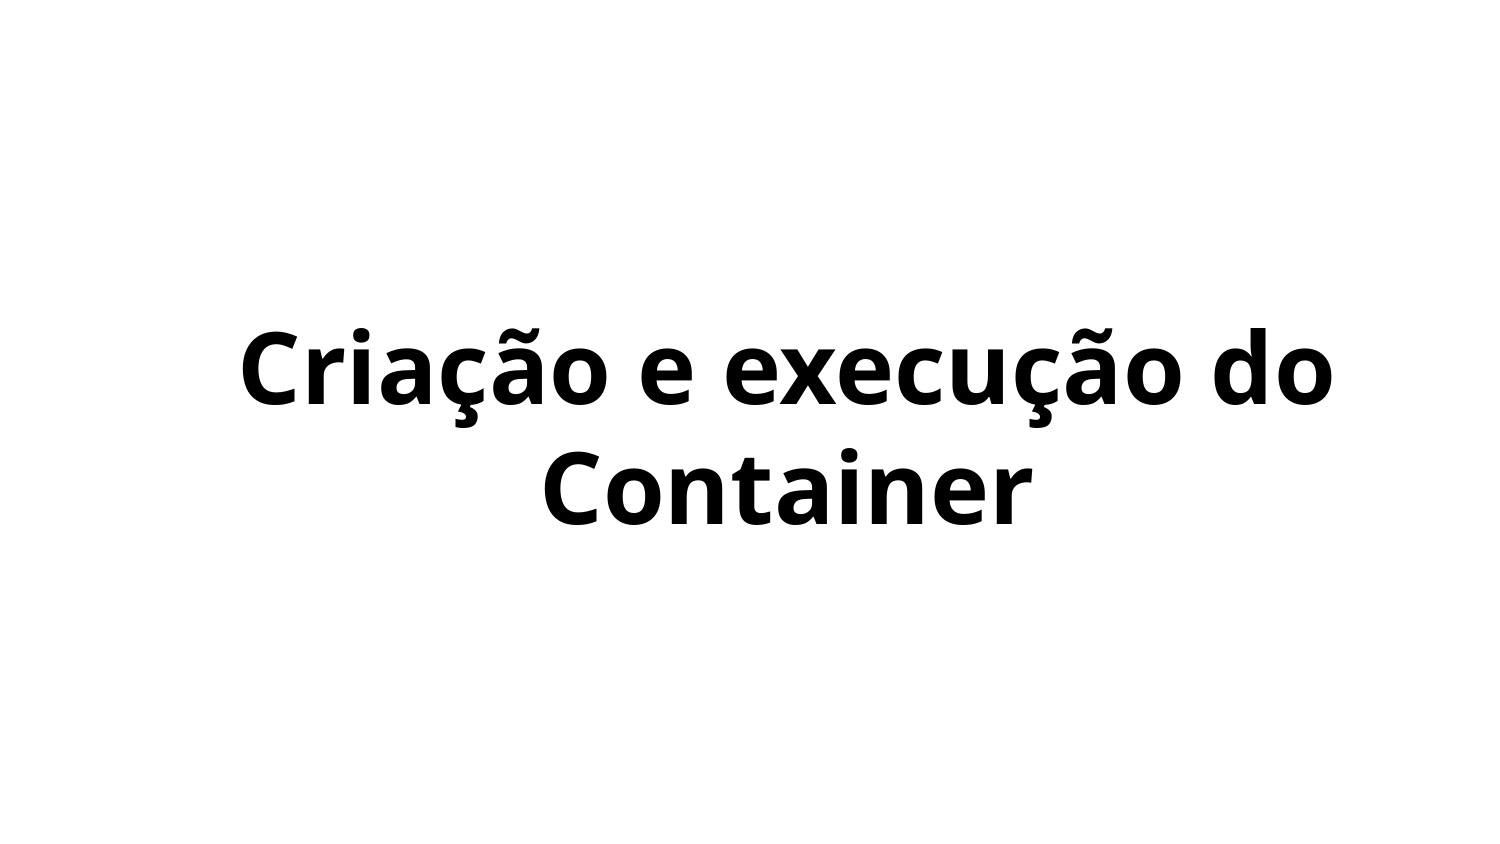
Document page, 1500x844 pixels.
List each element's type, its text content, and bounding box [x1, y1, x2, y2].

title Criação e execução do Container [51, 289, 1449, 554]
